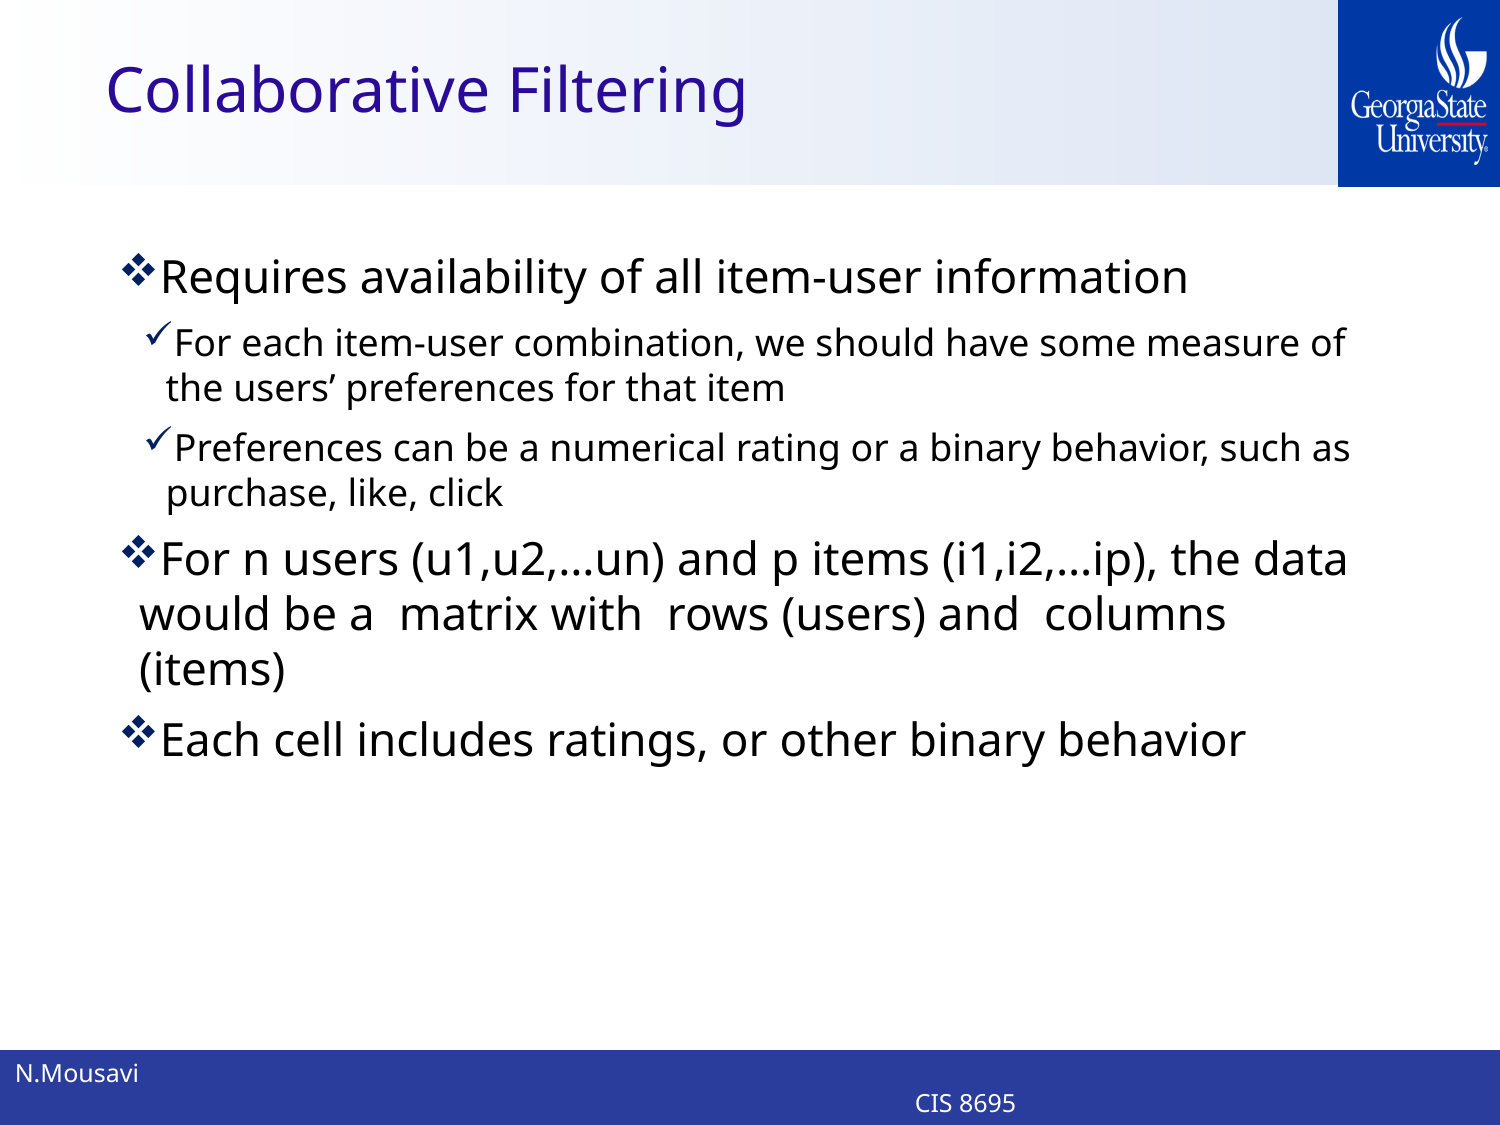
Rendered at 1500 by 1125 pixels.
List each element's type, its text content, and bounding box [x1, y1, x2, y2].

title Collaborative Filtering [90, 0, 1500, 185]
